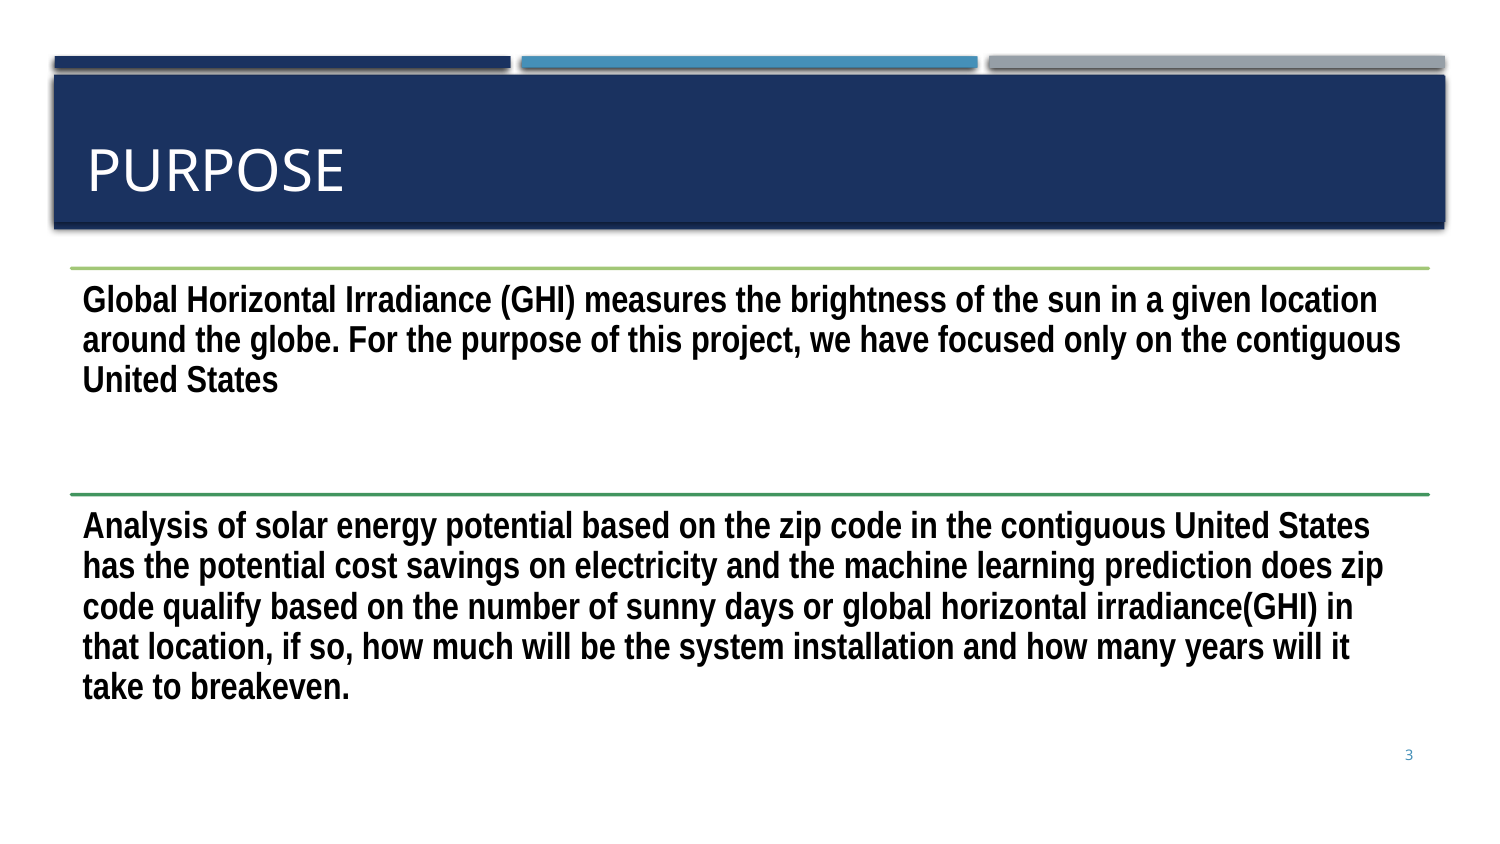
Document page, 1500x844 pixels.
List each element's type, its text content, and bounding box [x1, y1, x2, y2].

text_box [988, 55, 1446, 69]
text_box [53, 74, 1447, 223]
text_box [70, 267, 1429, 722]
text_box [54, 55, 512, 69]
title Purpose [71, 86, 1429, 212]
text_box [521, 55, 978, 69]
slide_number 3 [1298, 732, 1429, 778]
